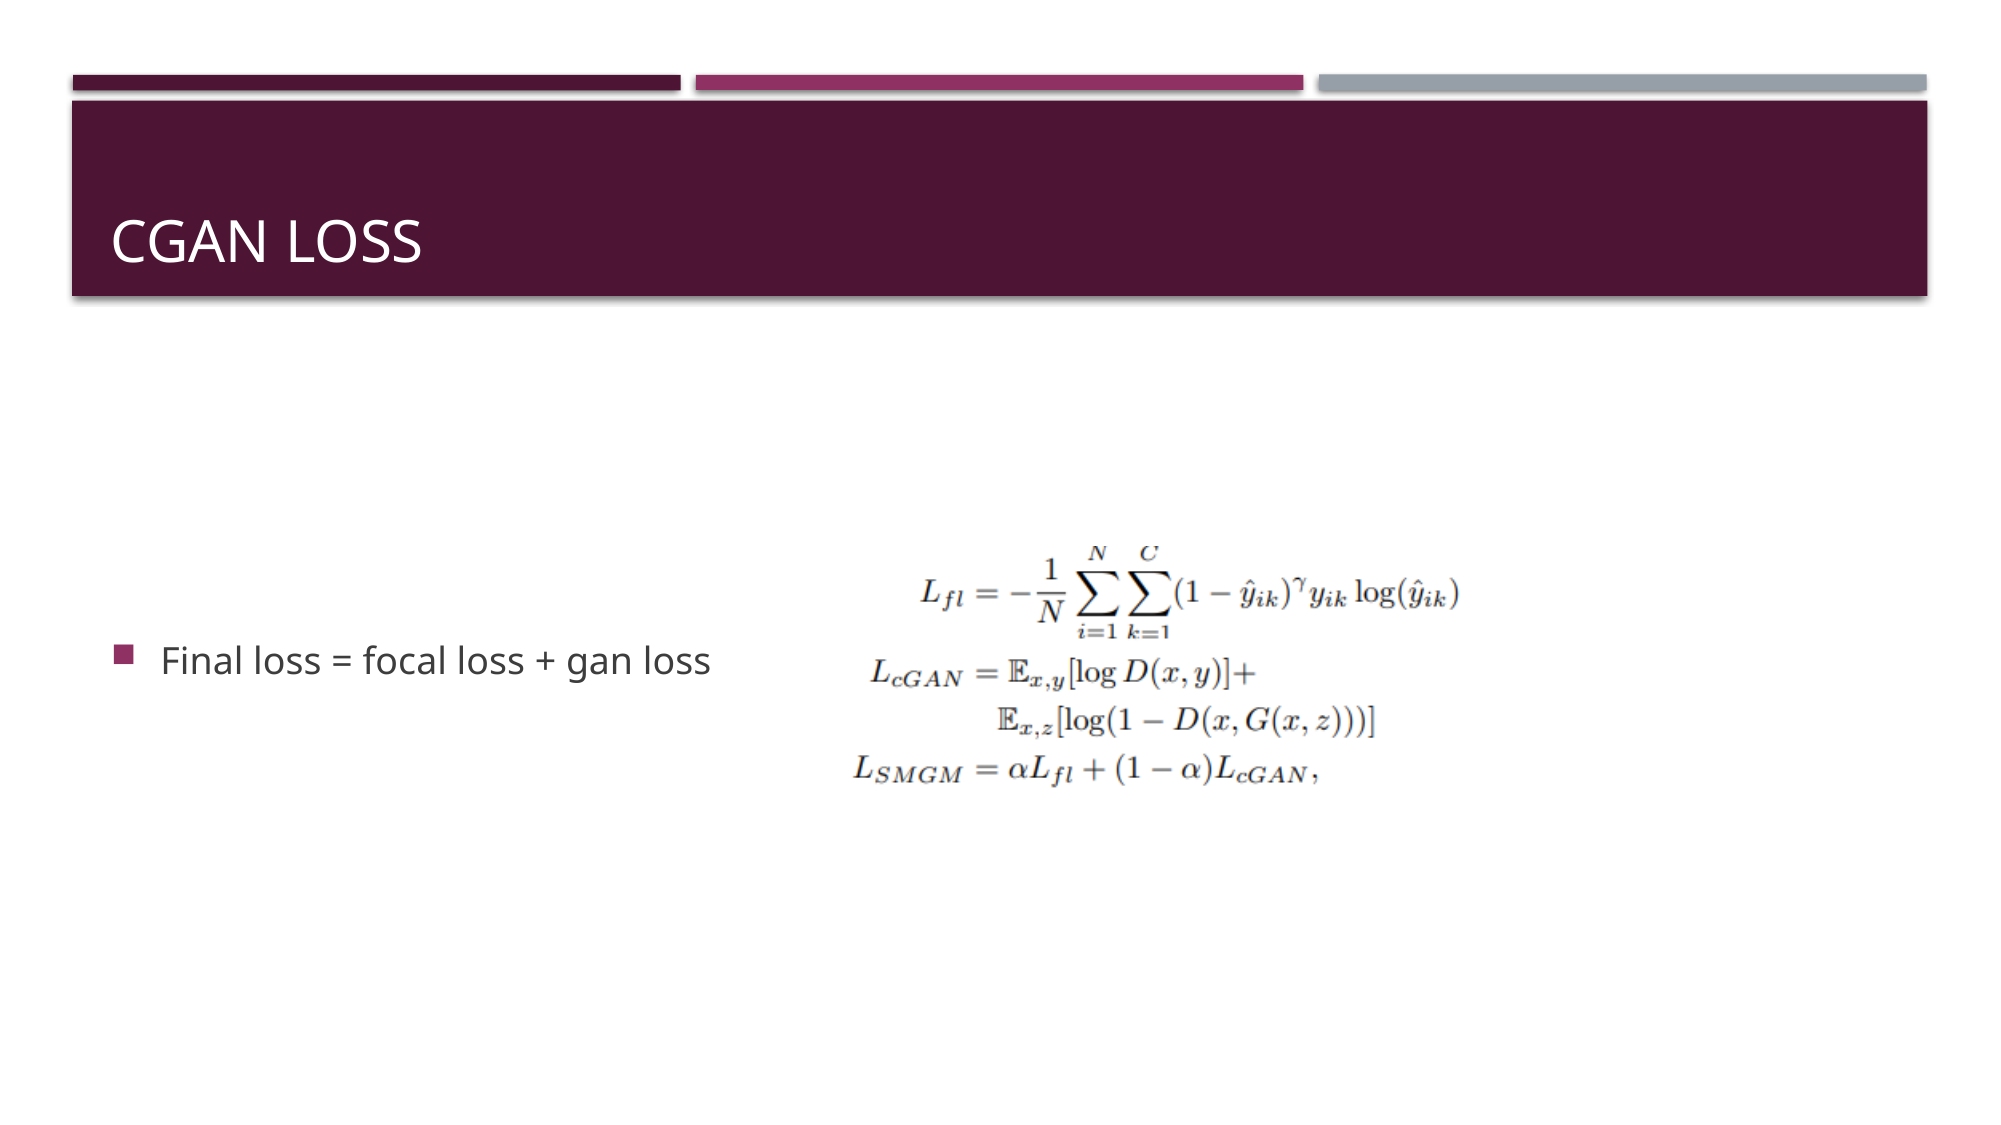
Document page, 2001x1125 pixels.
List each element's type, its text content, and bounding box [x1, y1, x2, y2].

picture [814, 545, 1477, 811]
title cGan loss [95, 115, 1905, 282]
list Final loss = focal loss + gan loss [95, 357, 1905, 962]
